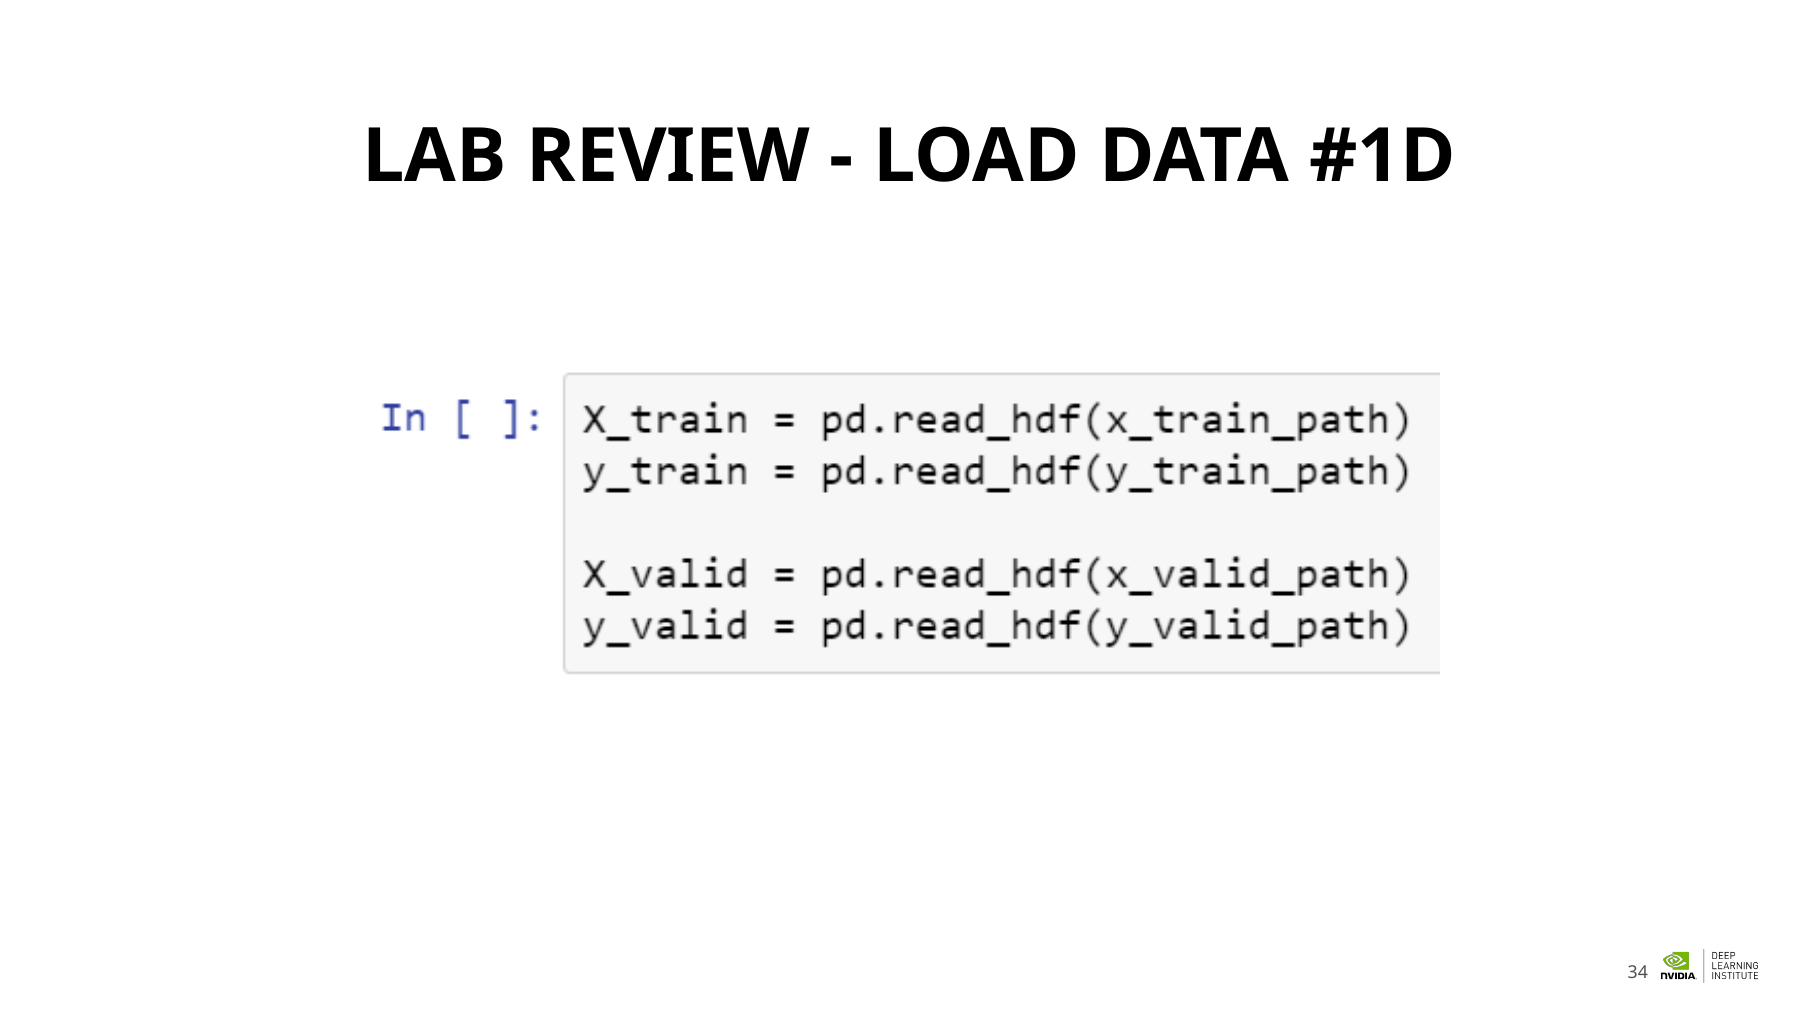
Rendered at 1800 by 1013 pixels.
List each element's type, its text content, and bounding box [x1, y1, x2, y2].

title LAB REVIEW - LOAD DATA #1D [81, 108, 1719, 206]
picture [360, 362, 1440, 693]
picture [1661, 949, 1758, 983]
